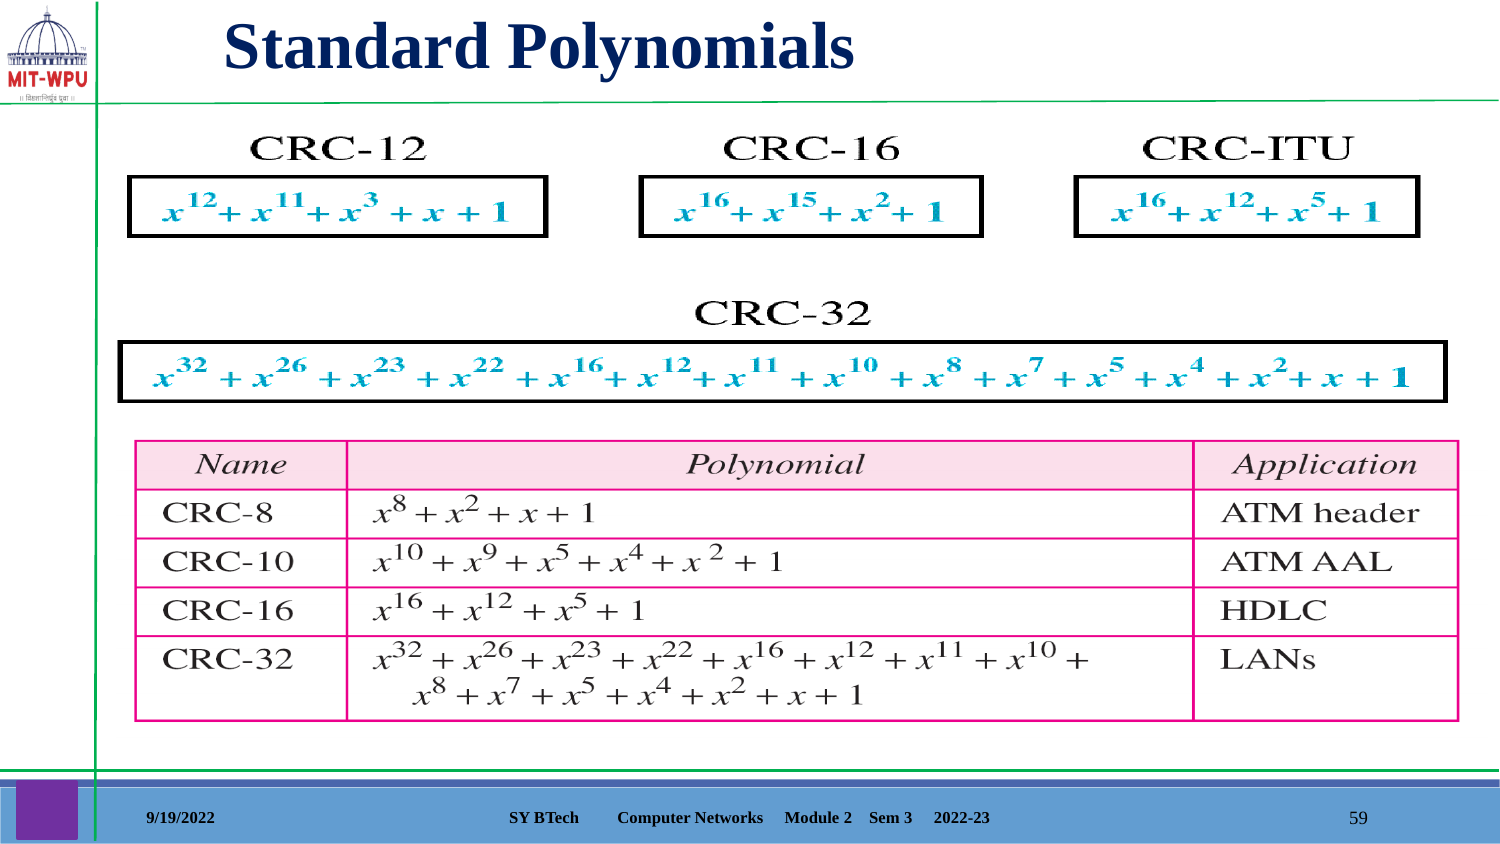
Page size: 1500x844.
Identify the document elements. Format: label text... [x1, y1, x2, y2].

picture [115, 127, 1449, 403]
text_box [94, 1, 98, 770]
slide_number ‹#› [1218, 794, 1380, 840]
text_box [102, 100, 1499, 104]
footer SY BTech Computer Networks Module 2 Sem 3 2022-23 [453, 794, 1047, 840]
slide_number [135, 794, 440, 840]
text_box [6, 5, 88, 98]
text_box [94, 780, 98, 842]
title Standard Polynomials [212, 11, 1500, 89]
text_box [0, 100, 89, 104]
text_box [17, 782, 76, 839]
picture [115, 426, 1488, 738]
